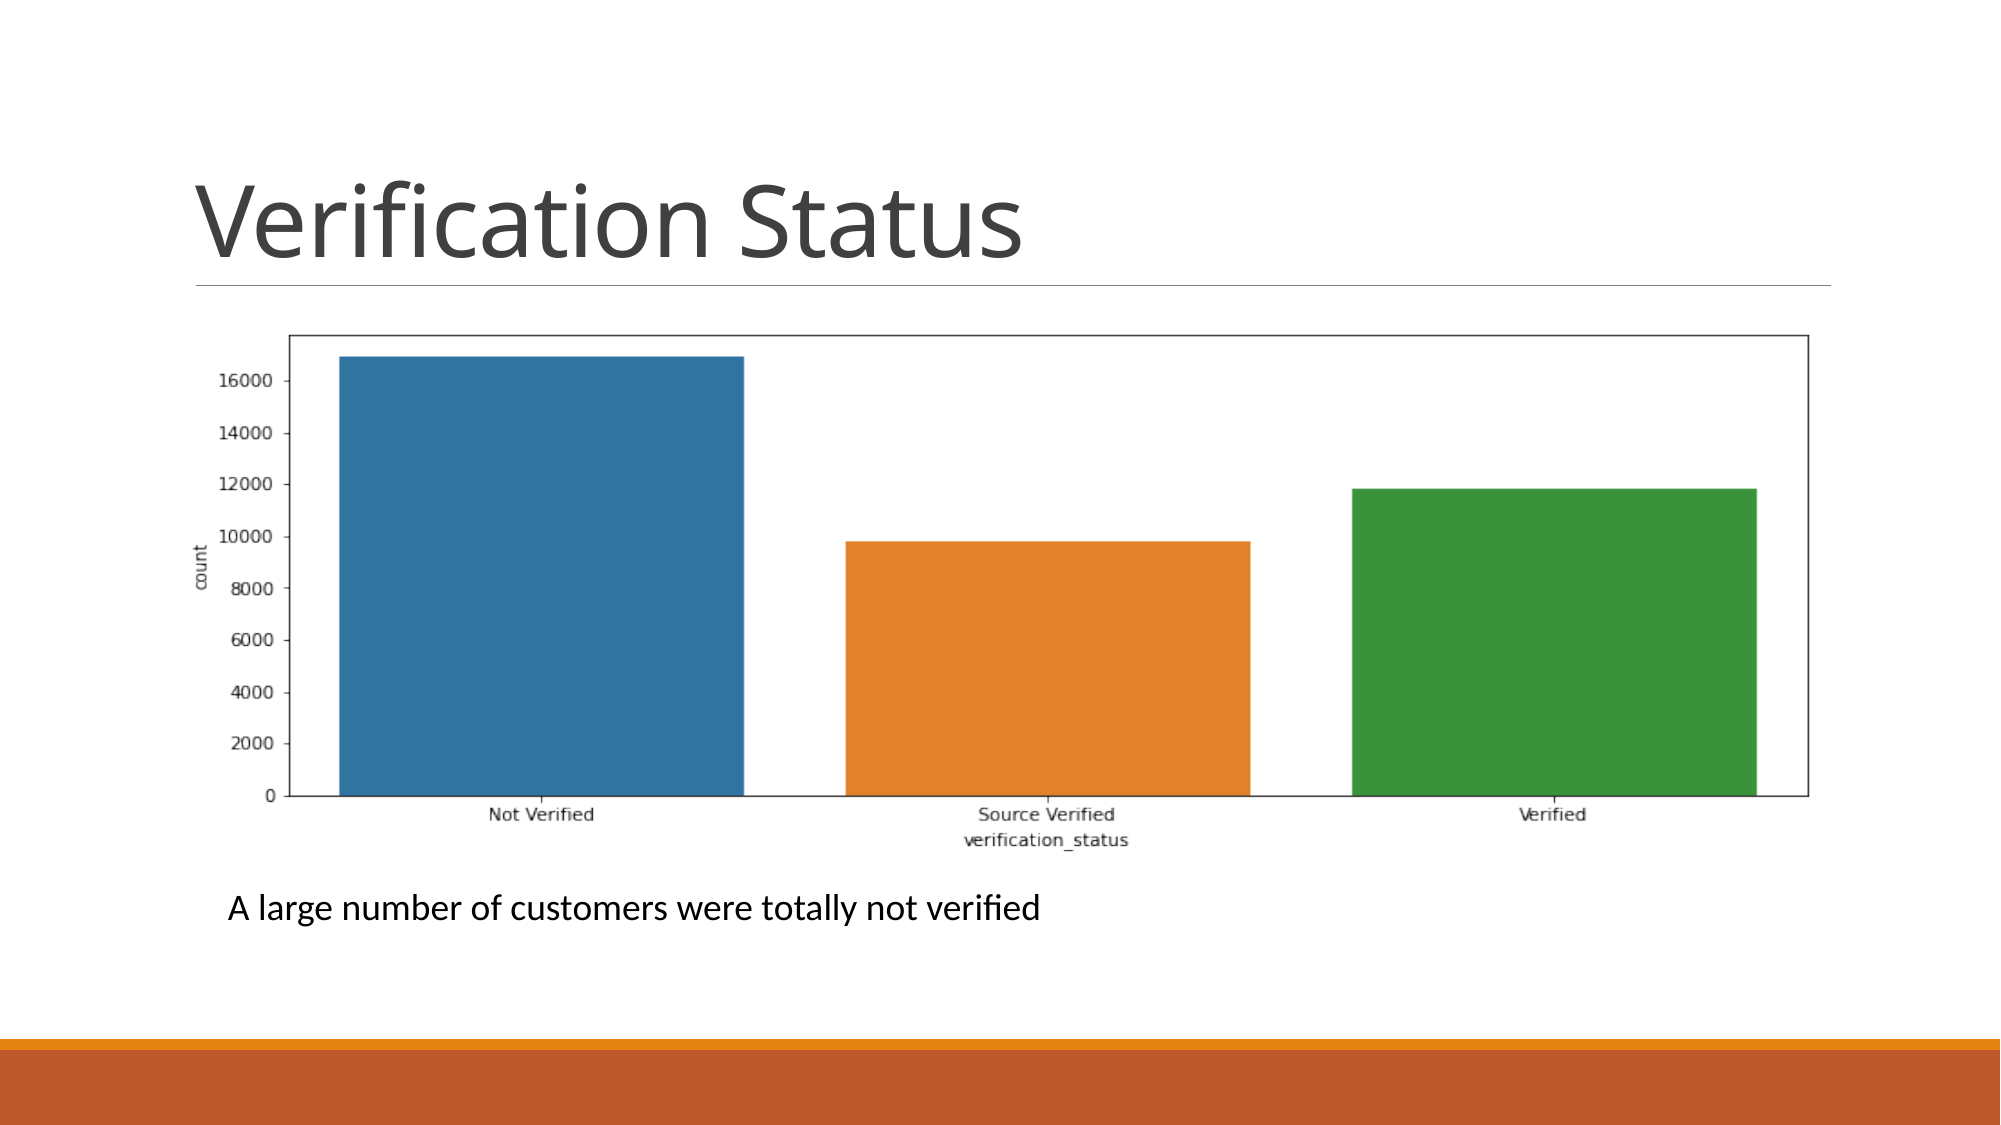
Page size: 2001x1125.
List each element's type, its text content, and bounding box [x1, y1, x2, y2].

title Verification Status [180, 47, 1830, 285]
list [179, 323, 1819, 863]
text_box A large number of customers were totally not verified [213, 875, 1987, 936]
